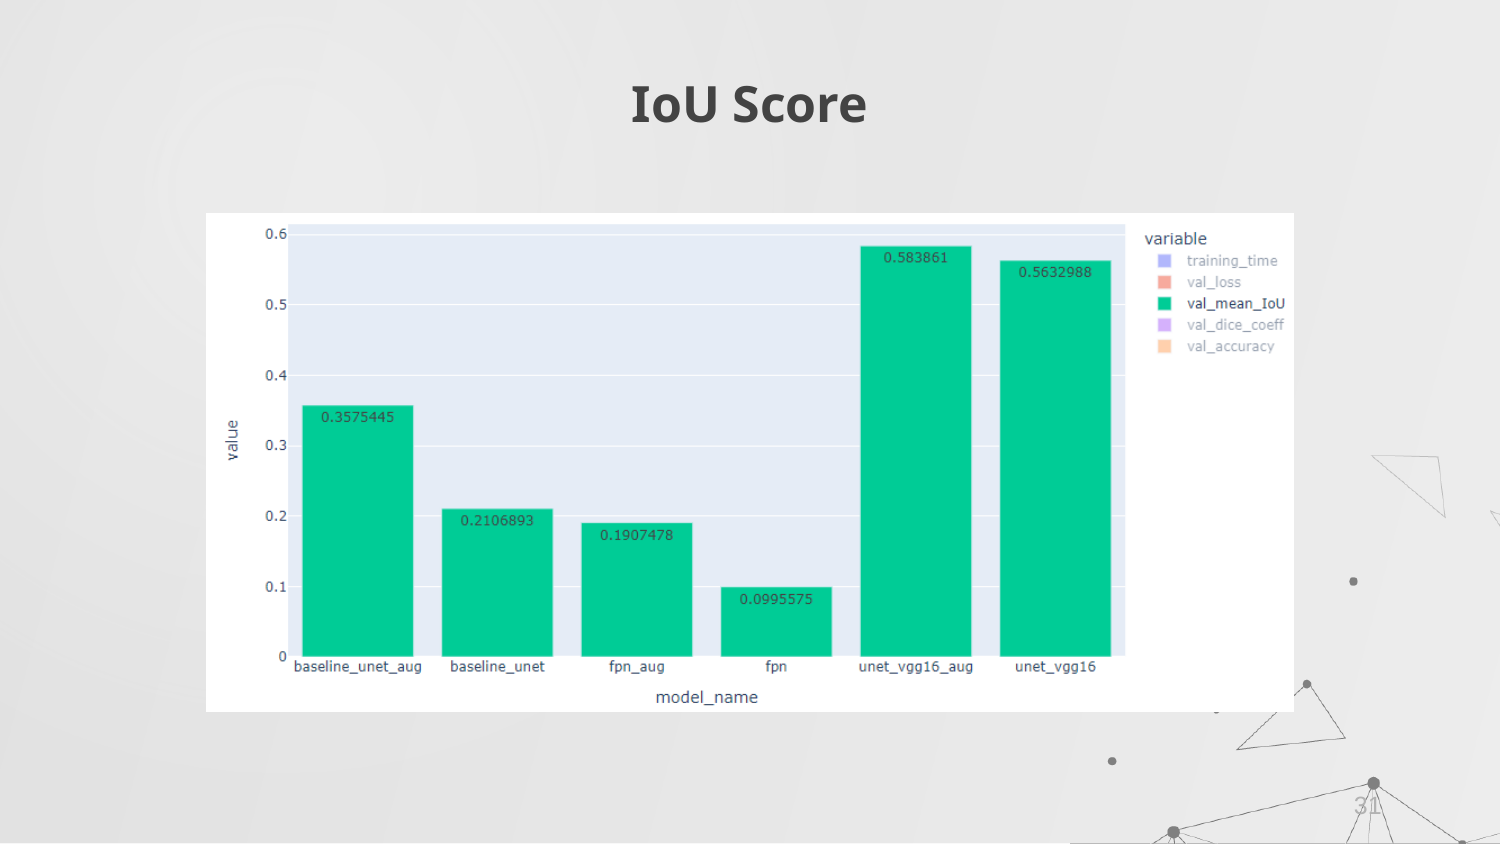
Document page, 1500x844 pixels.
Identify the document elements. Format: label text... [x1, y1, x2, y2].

picture [0, 0, 1500, 844]
slide_number 31 [1059, 782, 1397, 828]
title IoU Score [322, 57, 1178, 211]
